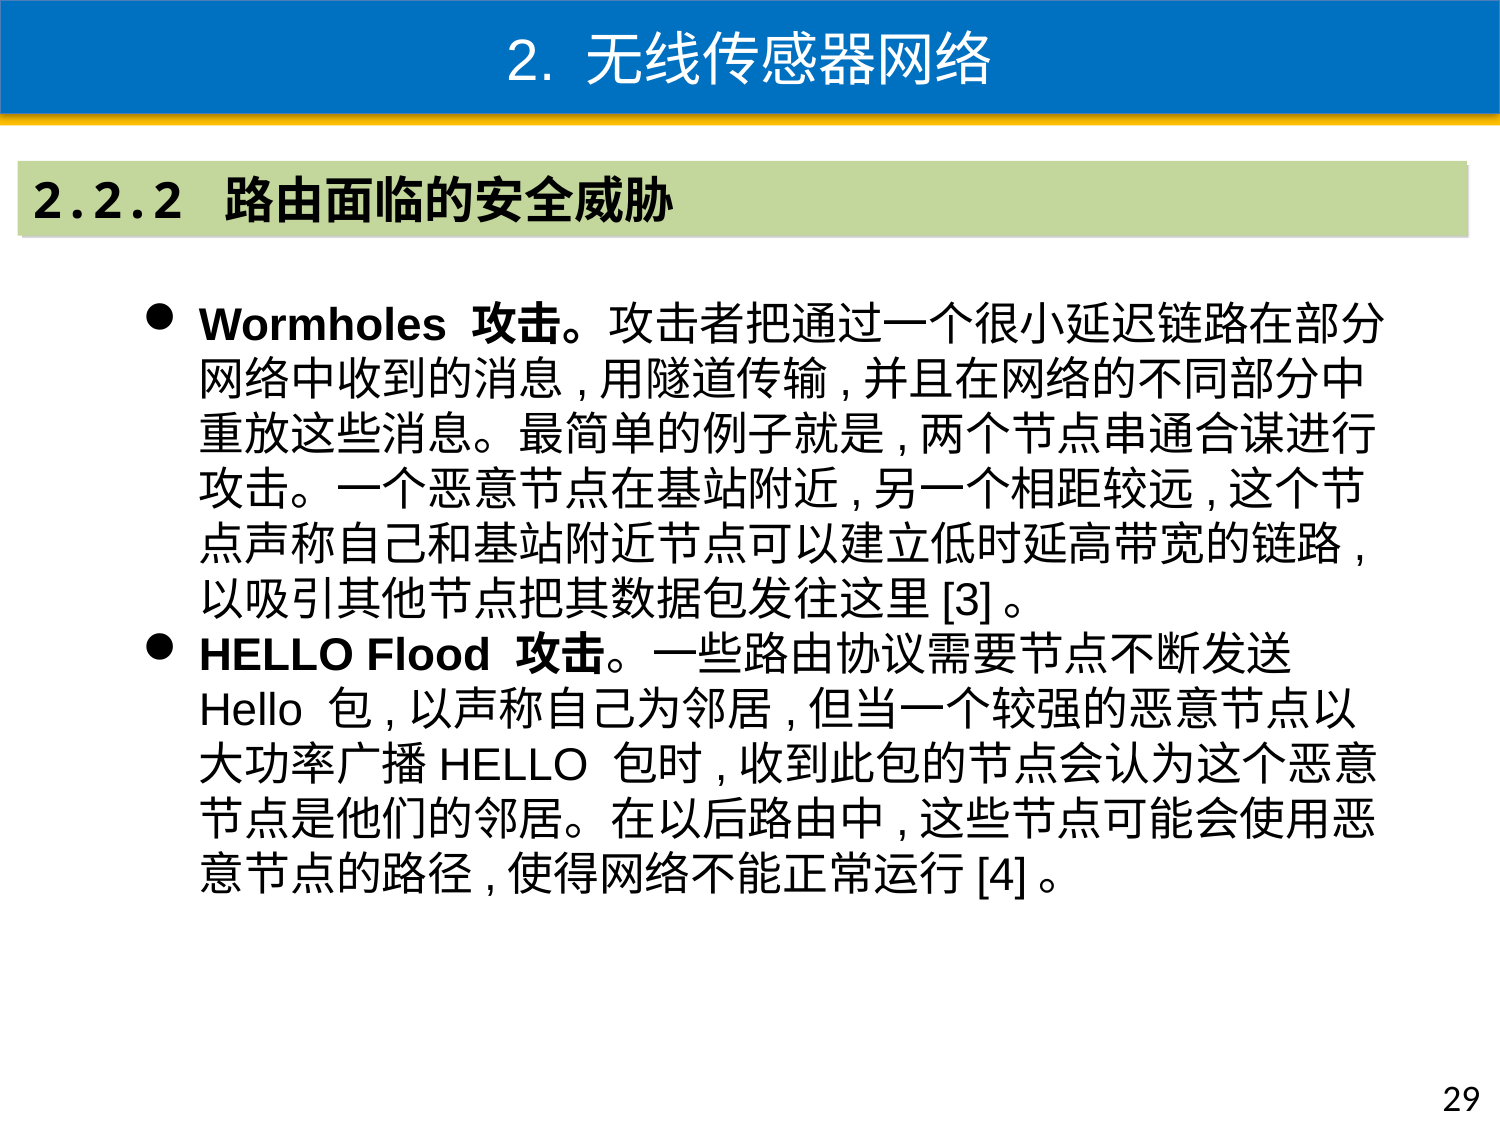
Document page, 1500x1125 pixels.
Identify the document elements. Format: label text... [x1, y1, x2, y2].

text_box 29 [1427, 1066, 1499, 1125]
text_box 2.2.2 路由面临的安全威胁 [17, 160, 1467, 236]
text_box Wormholes 攻击。攻击者把通过一个很小延迟链路在部分网络中收到的消息,用隧道传输,并且在网络的不同部分中重放这些消息。最简单的例子就是,两个节点串通合谋进行攻击。一个恶意节点在基站附近,另一个相距较远,这个节点声称自己和基站附近节点可以建立低时延高带宽的链路,以吸引其他节点把其数据包发往这里[3]。 HELLO Flood 攻击。一些路由协议需要节点不断发送Hello 包,以声称自己为邻居,但当一个较强的恶意节点以大功率广播HELLO 包时,收到此包的节点会认为这个恶意节点是他们的邻居。在以后路由中,这些节点可能会使用恶意节点的路径,使得网络不能正常运行[4]。 [18, 287, 1412, 908]
text_box 2. 无线传感器网络 [0, 0, 1500, 114]
